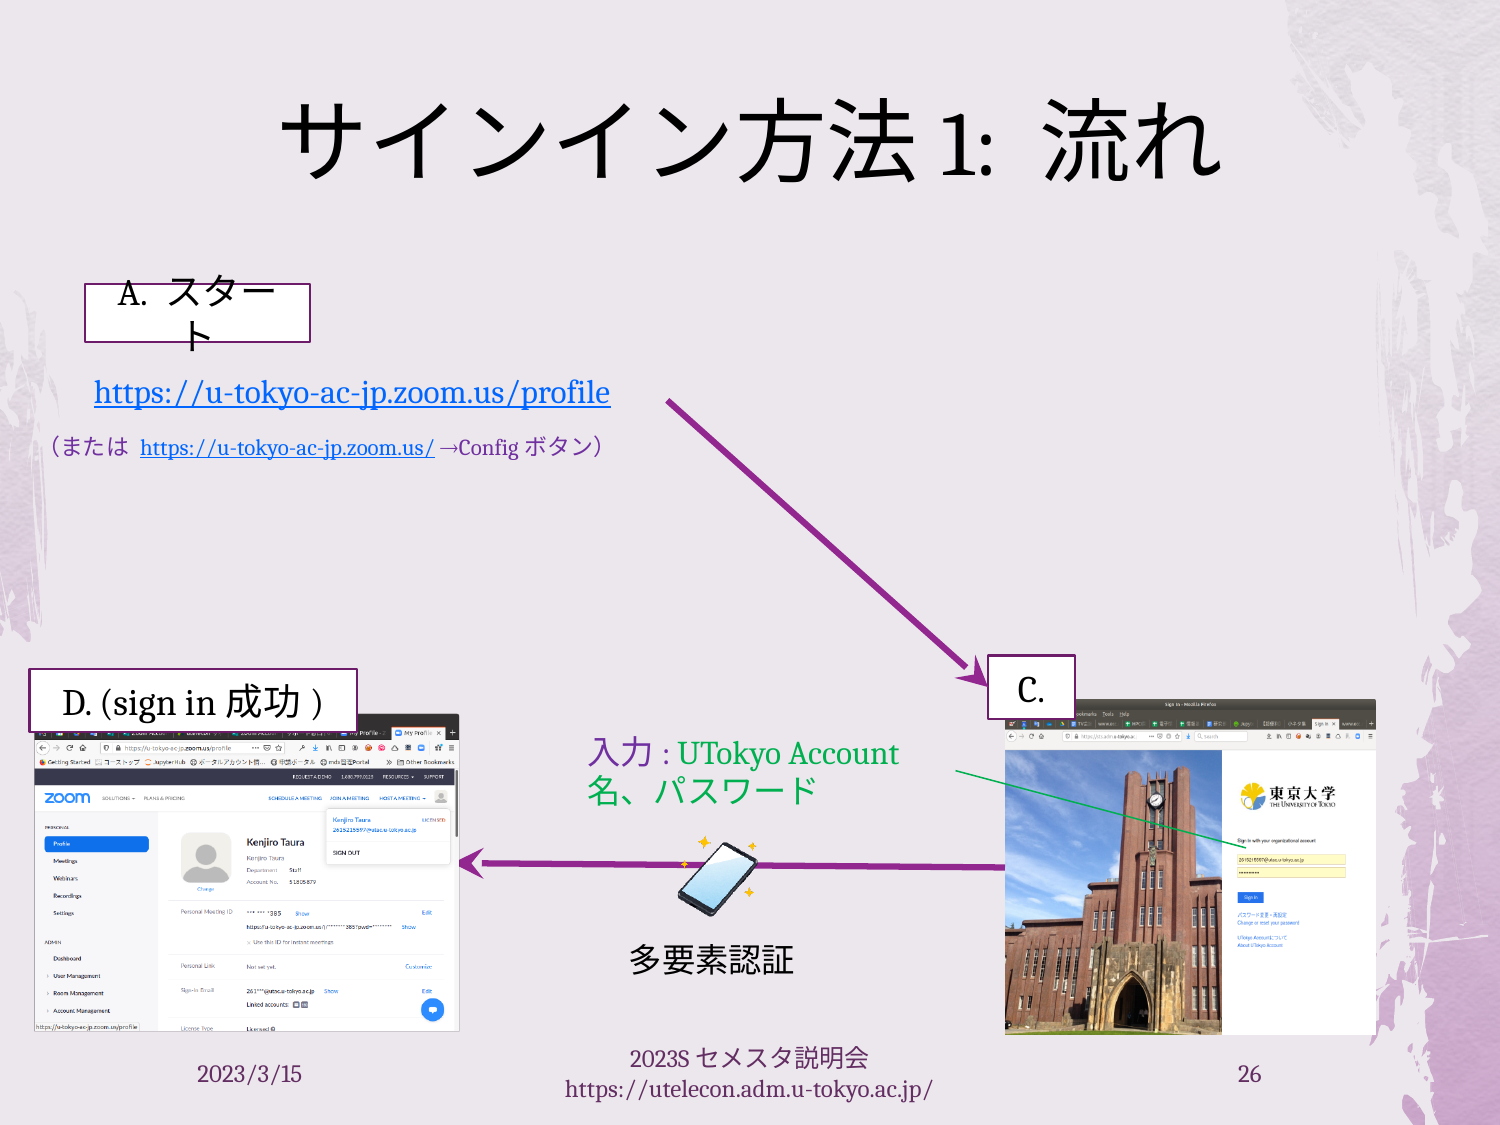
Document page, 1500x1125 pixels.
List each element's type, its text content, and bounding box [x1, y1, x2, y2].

footer 2023Sセメスタ説明会 https://utelecon.adm.u-tokyo.ac.jp/ [512, 1052, 988, 1103]
slide_number 26 [1074, 1042, 1425, 1103]
table_header 本学の契約（同時提供可能）数 [564, 393, 668, 403]
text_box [572, 400, 1377, 1036]
title サインイン方法1: 流れ [75, 45, 1425, 233]
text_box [29, 668, 1006, 1036]
text_box （または https://u-tokyo-ac-jp.zoom.us/ Configボタン） [21, 403, 563, 489]
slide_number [75, 1052, 425, 1103]
text_box A. スタート [84, 283, 311, 343]
table_cell 大規模ミーティング [572, 662, 1014, 1036]
text_box https://u-tokyo-ac-jp.zoom.us/profile [78, 361, 668, 403]
